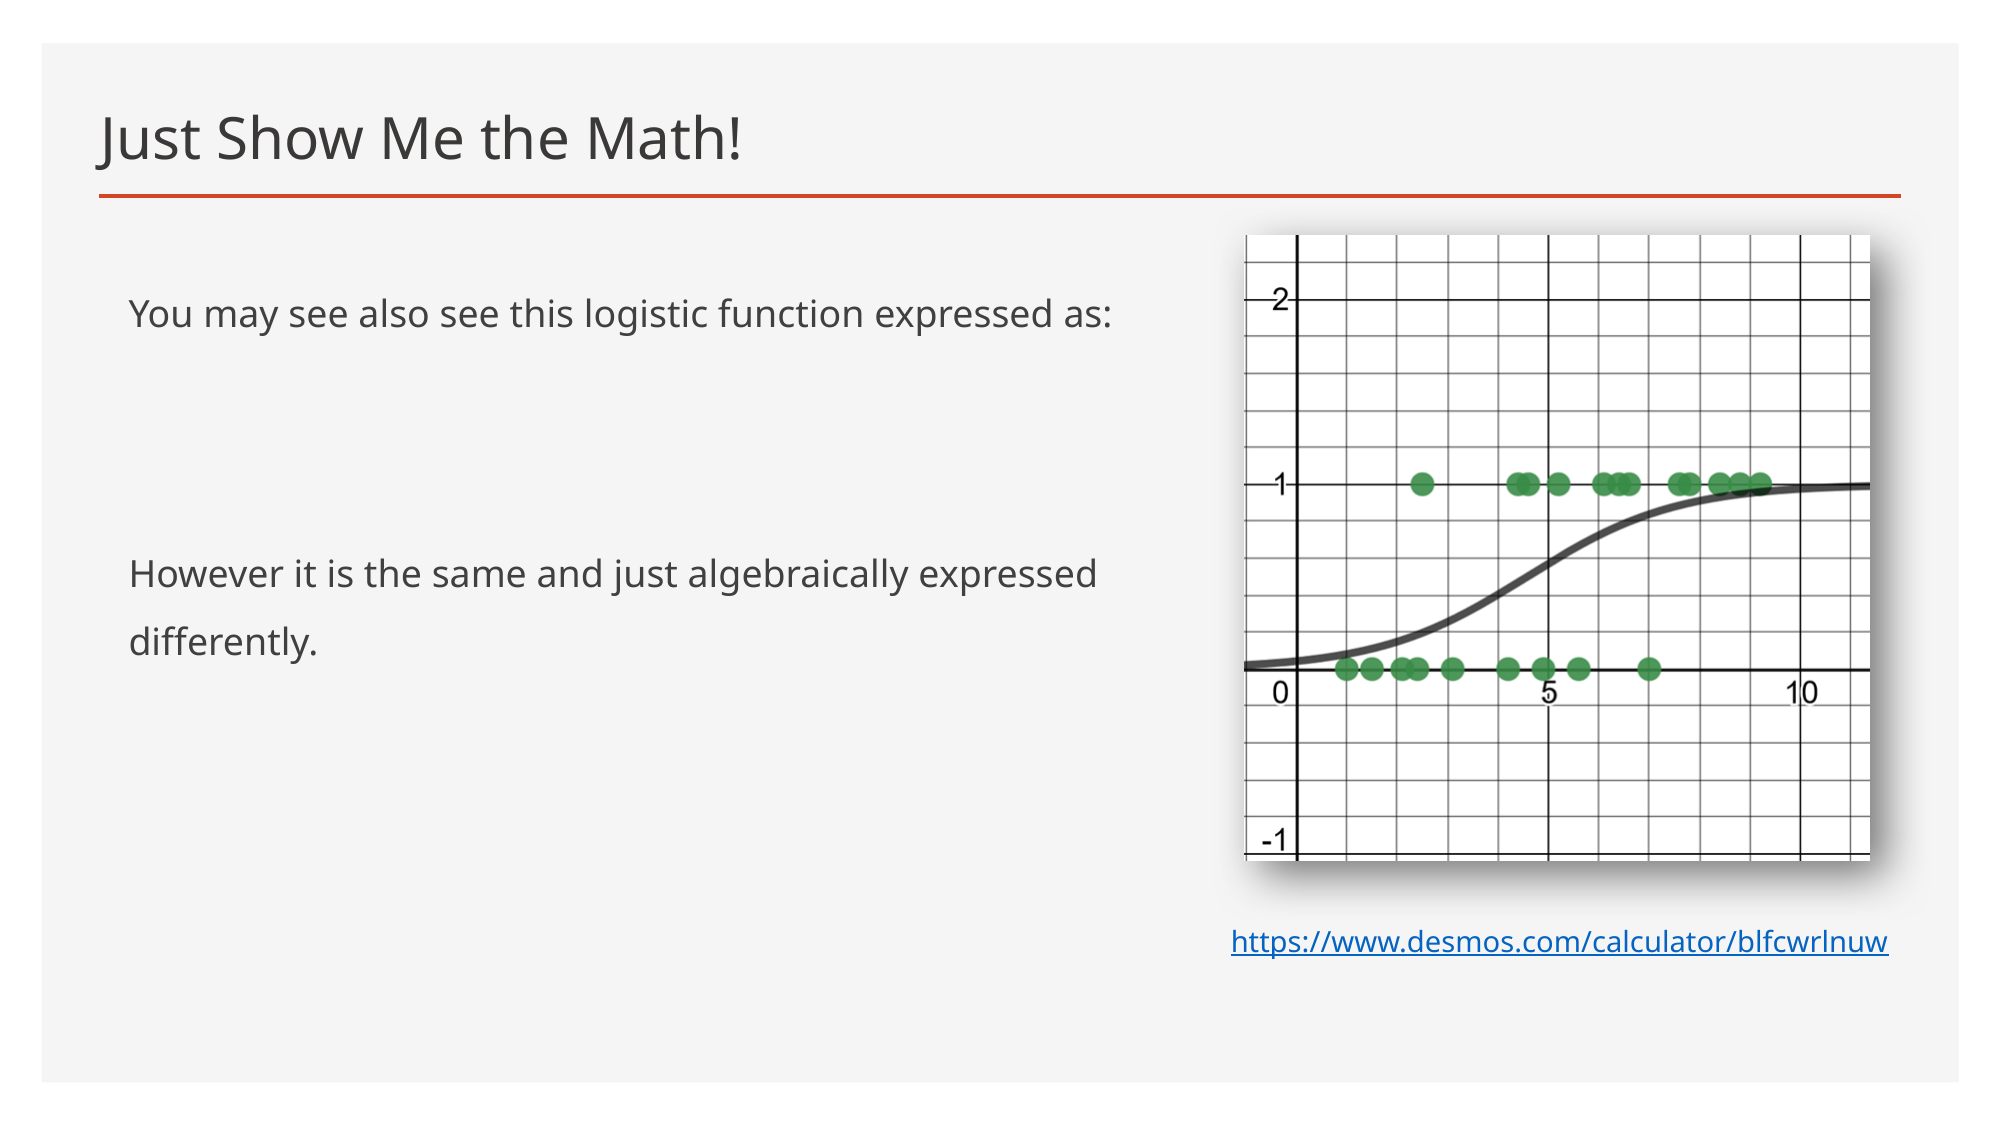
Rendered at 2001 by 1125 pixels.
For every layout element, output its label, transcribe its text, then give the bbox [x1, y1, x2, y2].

title Just Show Me the Math! [85, 73, 1214, 179]
picture [1244, 235, 1870, 861]
text_box https://www.desmos.com/calculator/blfcwrlnuw [1216, 915, 1904, 1005]
